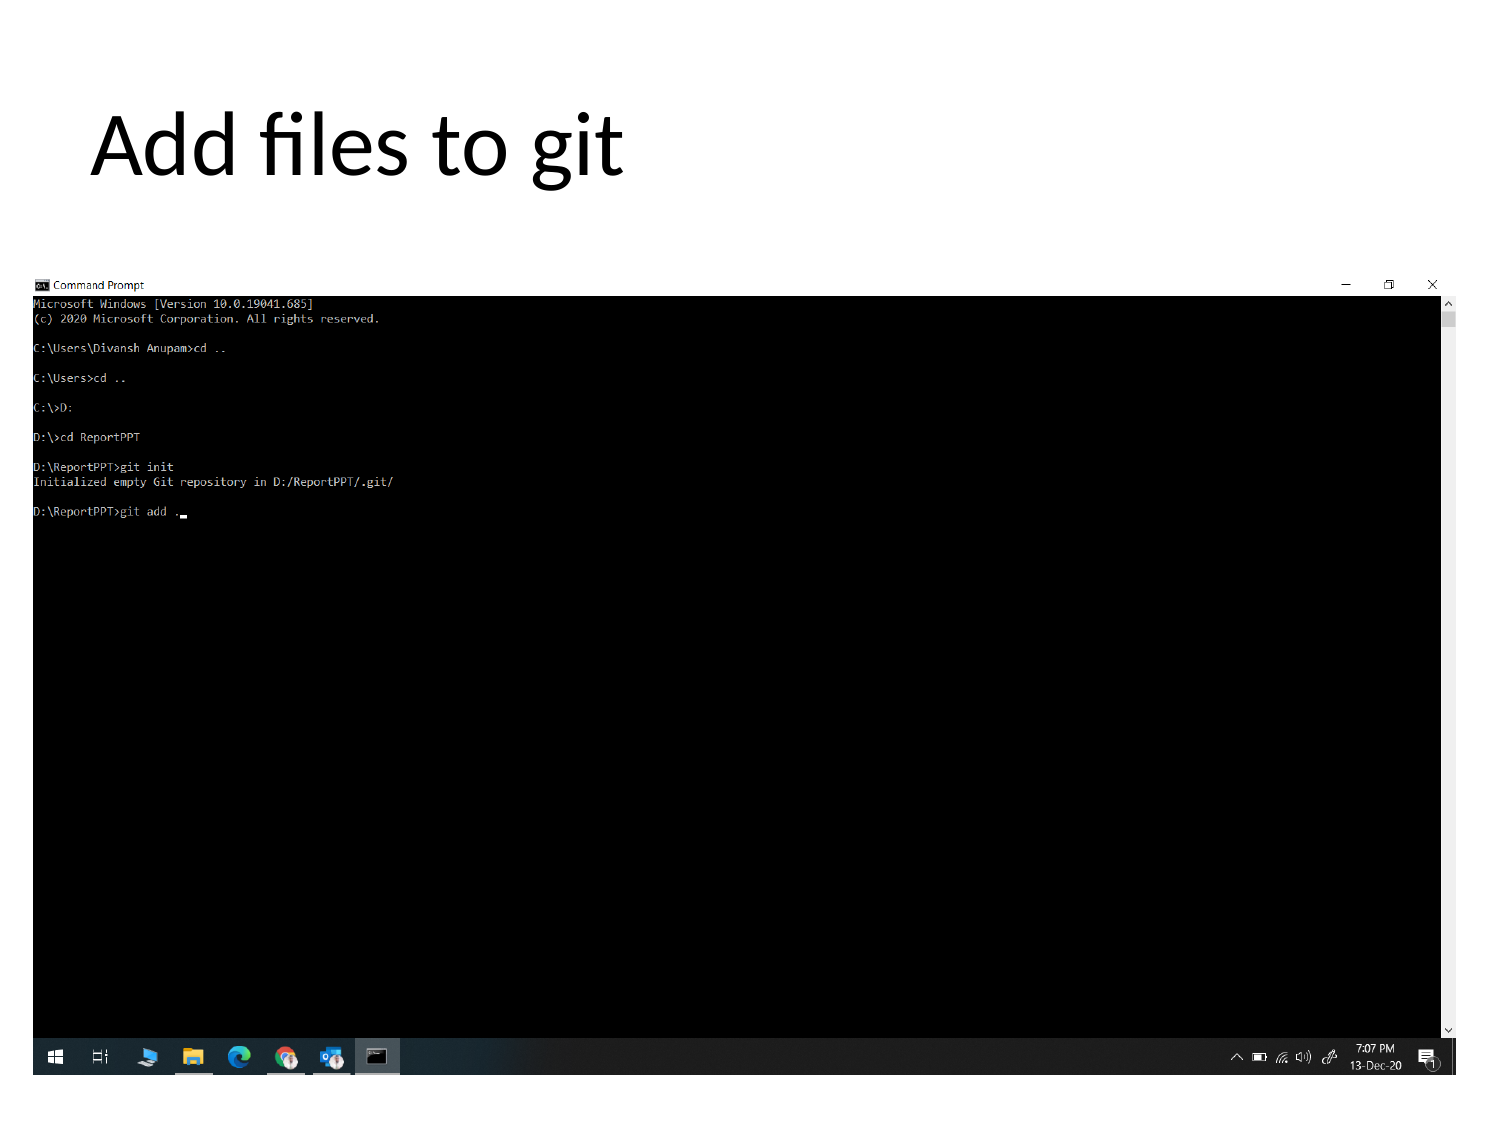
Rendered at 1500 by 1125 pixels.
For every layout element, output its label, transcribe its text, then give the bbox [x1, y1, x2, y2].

picture [33, 274, 1456, 1076]
title Add files to git [75, 45, 1425, 233]
